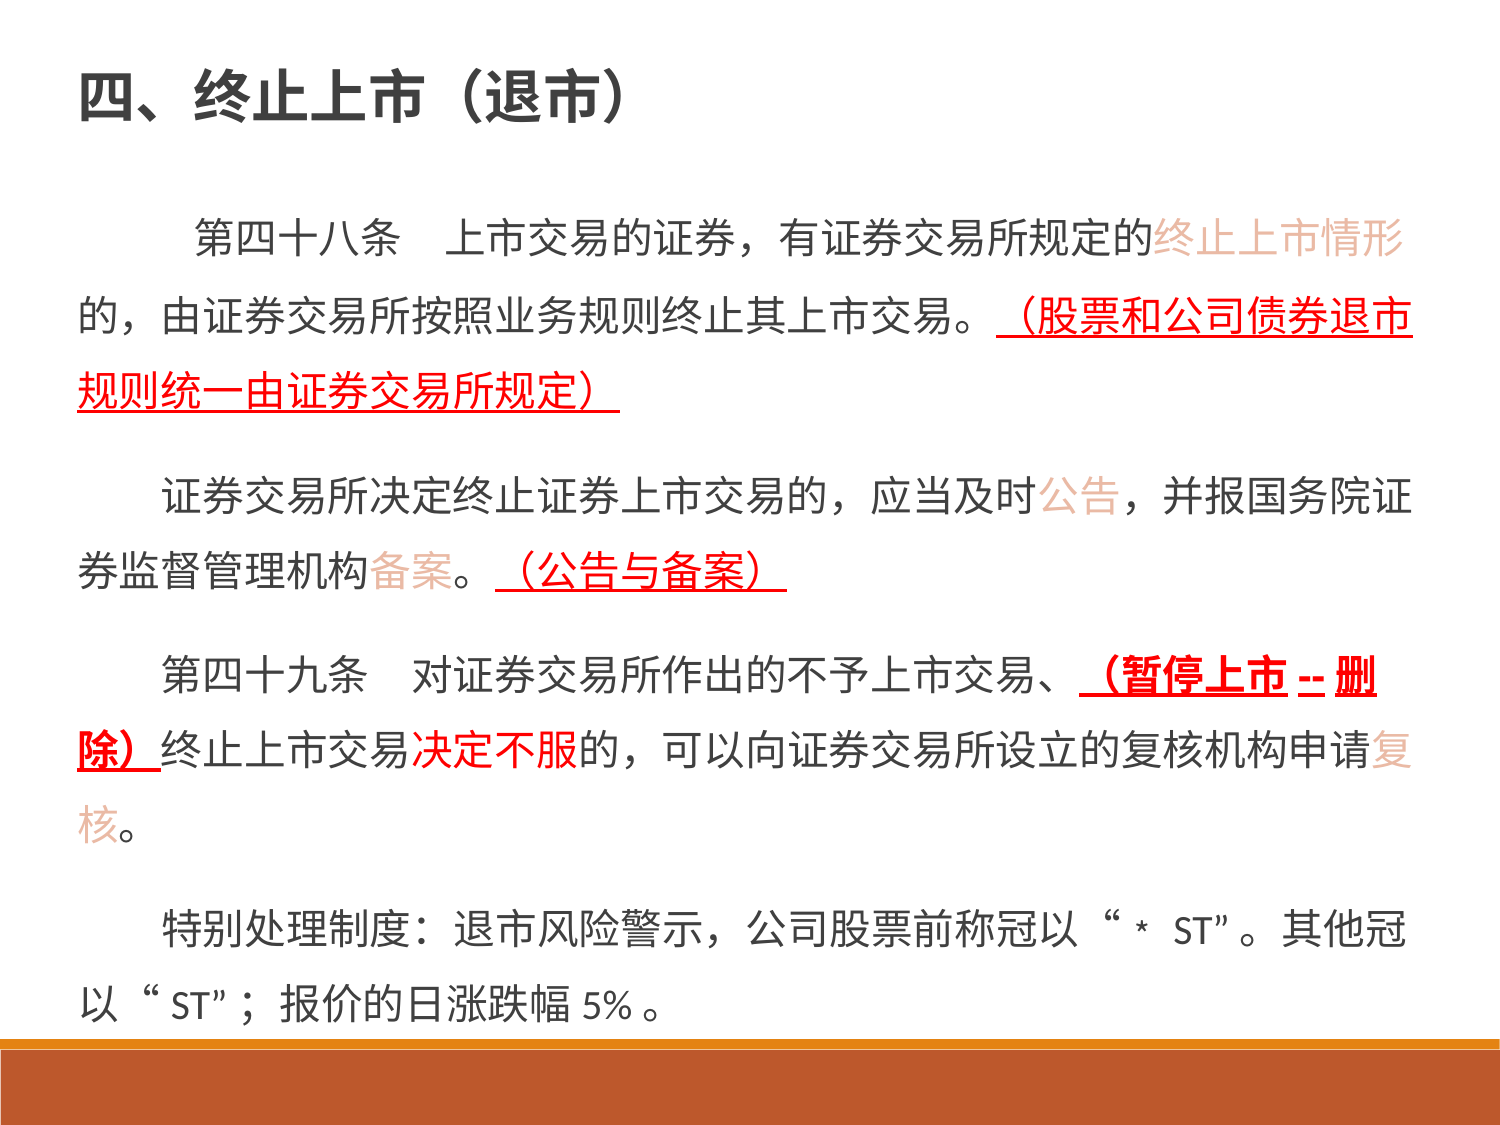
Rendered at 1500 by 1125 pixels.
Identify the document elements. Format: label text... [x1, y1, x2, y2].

list 第四十八条 上市交易的证券，有证券交易所规定的终止上市情形的，由证券交易所按照业务规则终止其上市交易。（股票和公司债券退市规则统一由证券交易所规定） 证券交易所决定终止证券上市交易的，应当及时公告，并报国务院证券监督管理机构备案。（公告与备案） 第四十九条 对证券交易所作出的不予上市交易、（暂停上市--删除）终止上市交易决定不服的，可以向证券交易所设立的复核机构申请复核。 特别处理制度：退市风险警示，公司股票前称冠以“﹡ST”。其他冠以“ST”；报价的日涨跌幅5%。 [62, 152, 1432, 1018]
title 四、终止上市（退市） [62, 53, 1301, 138]
